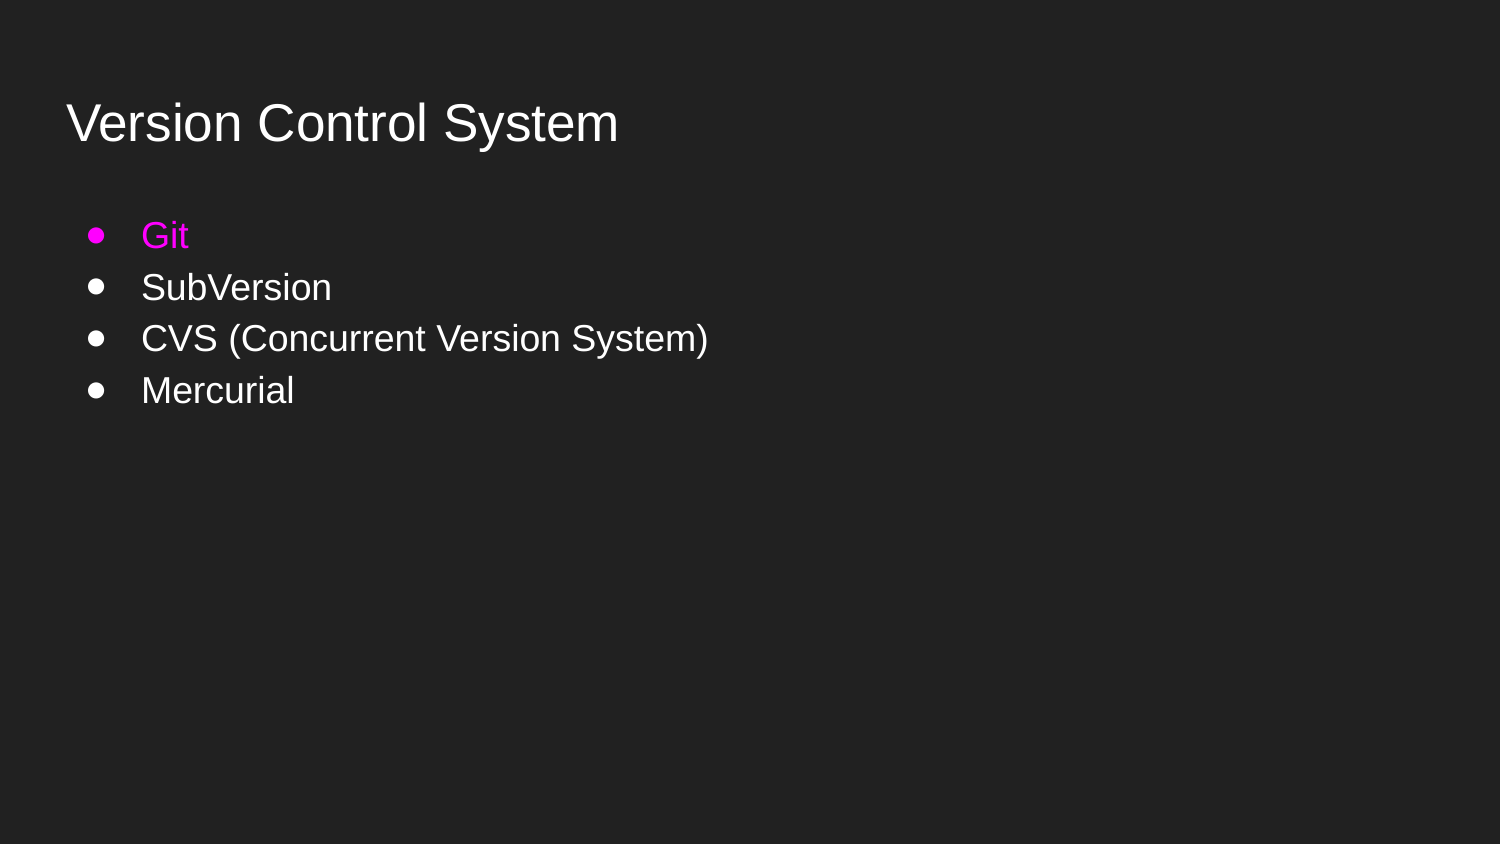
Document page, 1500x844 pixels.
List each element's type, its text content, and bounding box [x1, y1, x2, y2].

title Version Control System [51, 72, 1449, 167]
list Git SubVersion CVS (Concurrent Version System) Mercurial [51, 189, 1449, 750]
